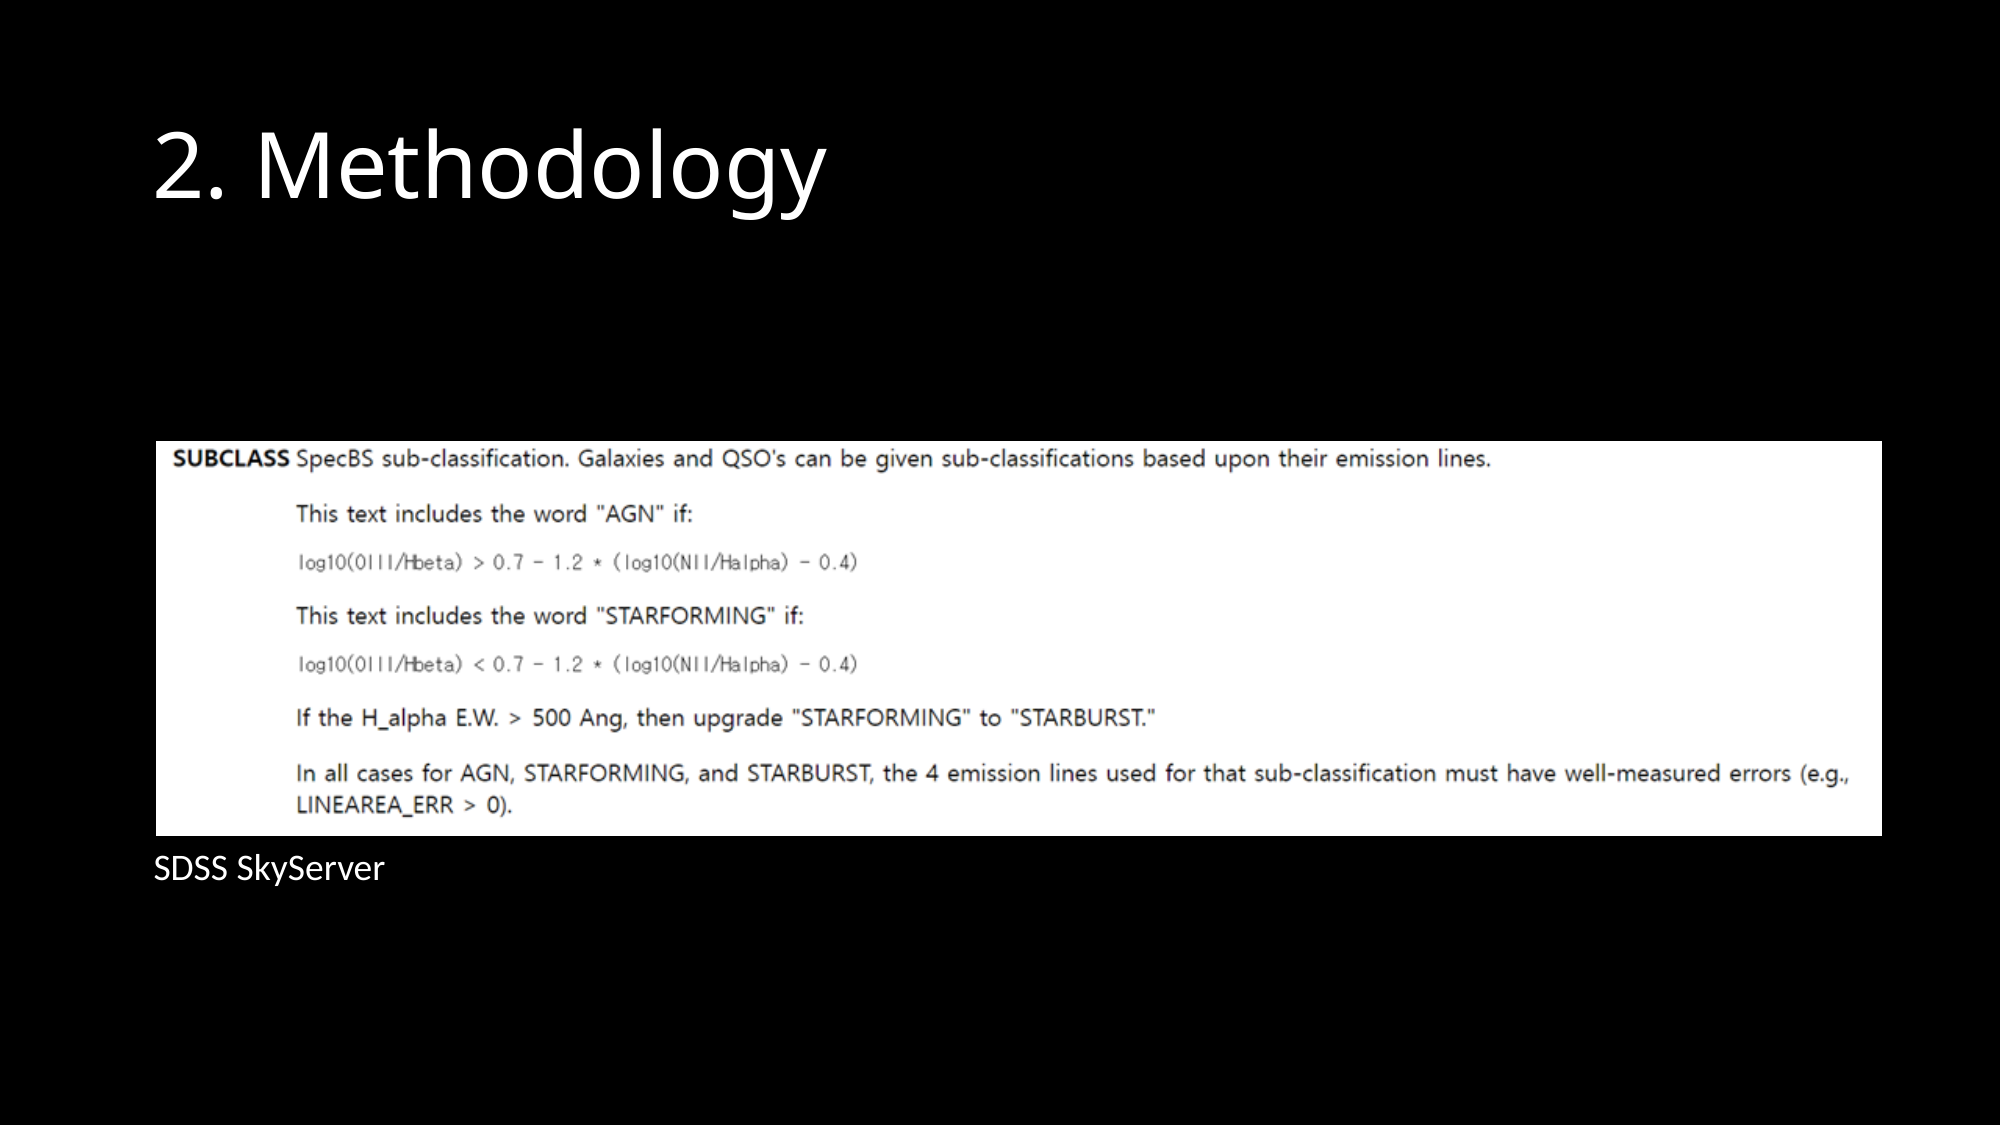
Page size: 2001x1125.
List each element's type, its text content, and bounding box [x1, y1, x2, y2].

title 2. Methodology [137, 59, 1863, 278]
text_box SDSS SkyServer [138, 835, 410, 896]
picture [156, 441, 1882, 836]
